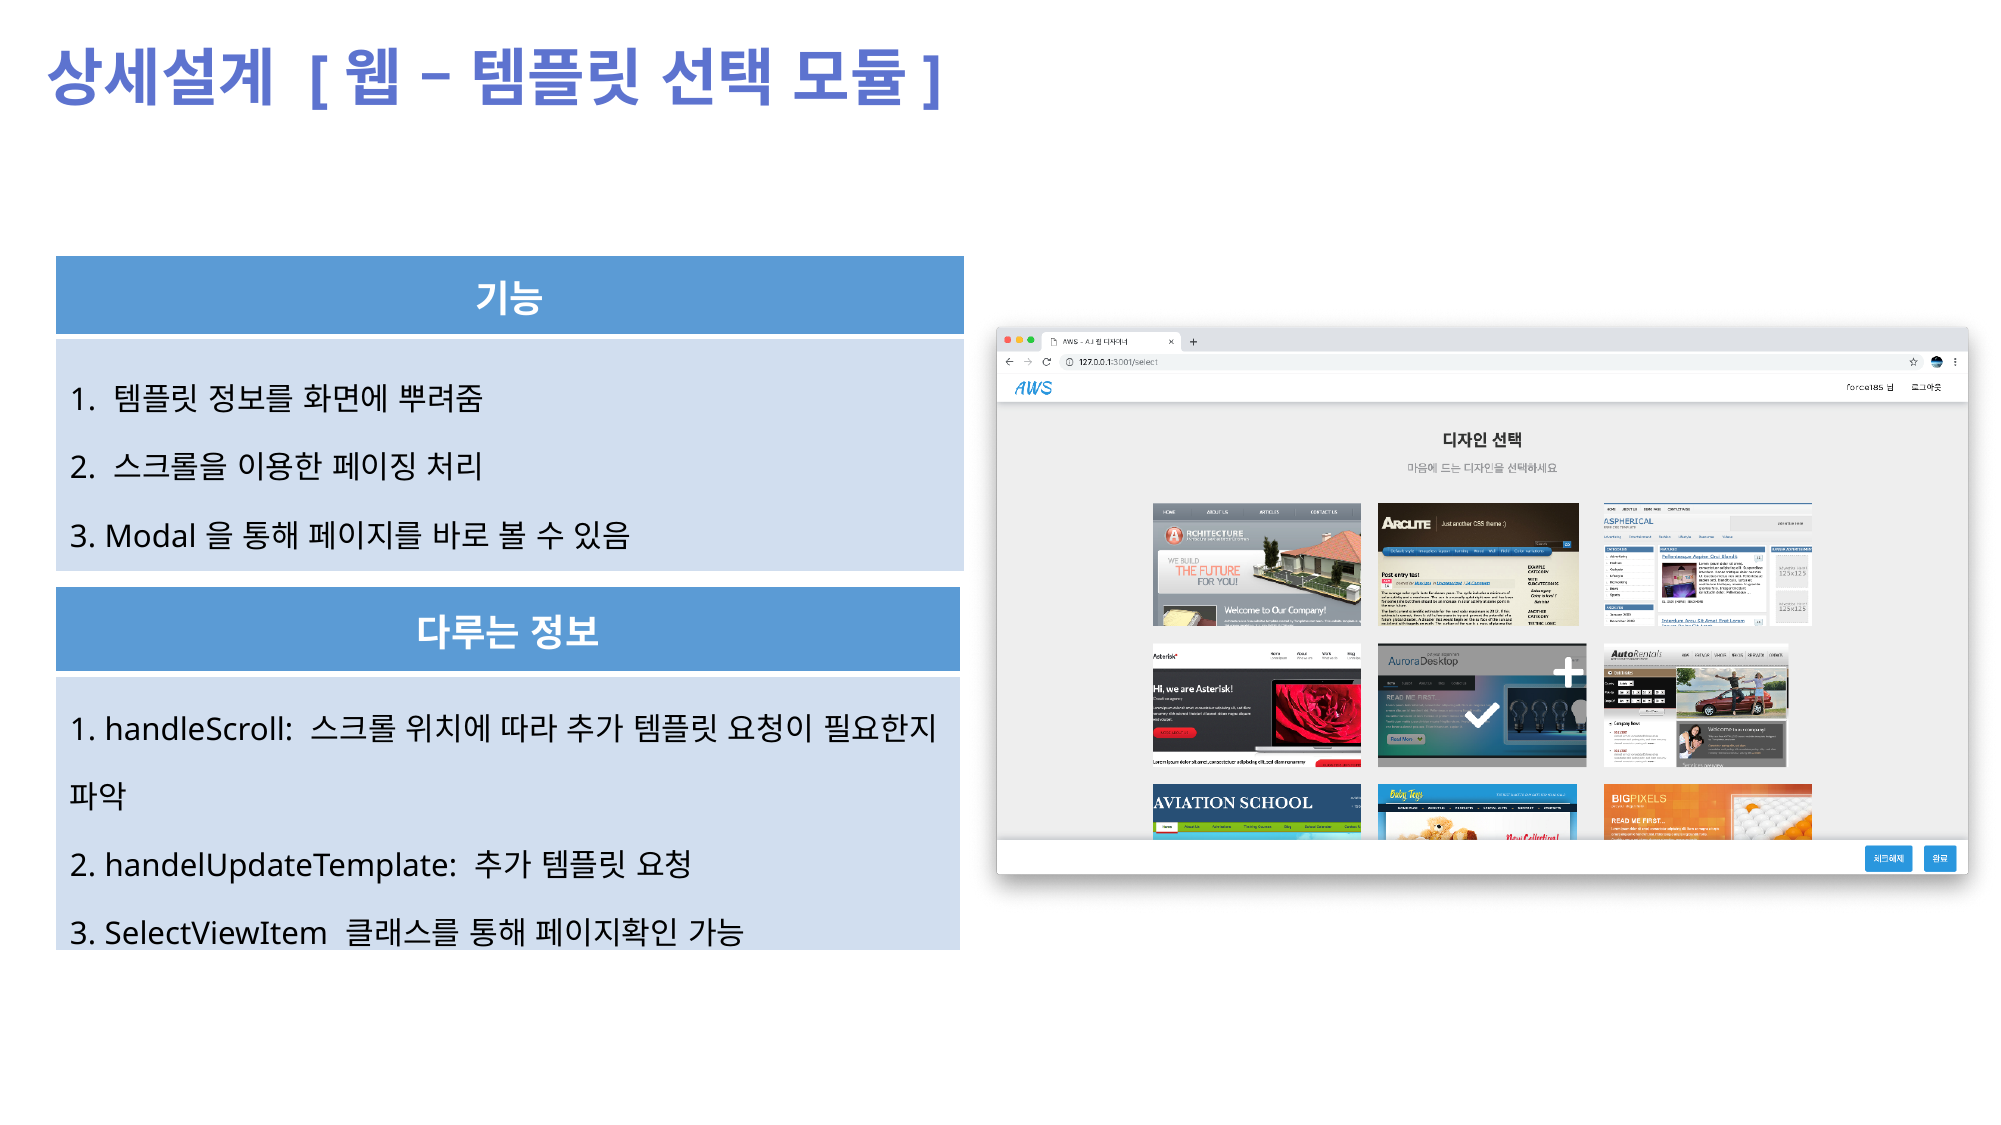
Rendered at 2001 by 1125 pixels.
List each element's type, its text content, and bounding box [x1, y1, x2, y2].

table_header 기능 [56, 256, 964, 334]
text_box 상세설계 [웹 – 템플릿 선택 모듈] [31, 30, 1213, 121]
table_cell 1. 템플릿 정보를 화면에 뿌려줌 2. 스크롤을 이용한 페이징 처리 3. Modal을 통해 페이지를 바로 볼 수 있음 [56, 339, 964, 571]
picture [964, 305, 2000, 917]
table_cell 1. handleScroll: 스크롤 위치에 따라 추가 템플릿 요청이 필요한지 파악 2. handelUpdateTemplate: 추가 템플릿 요청 3. SelectViewItem 클래스를 통해 페이지확인 가능 [56, 677, 960, 950]
table_header 다루는 정보 [56, 587, 960, 671]
